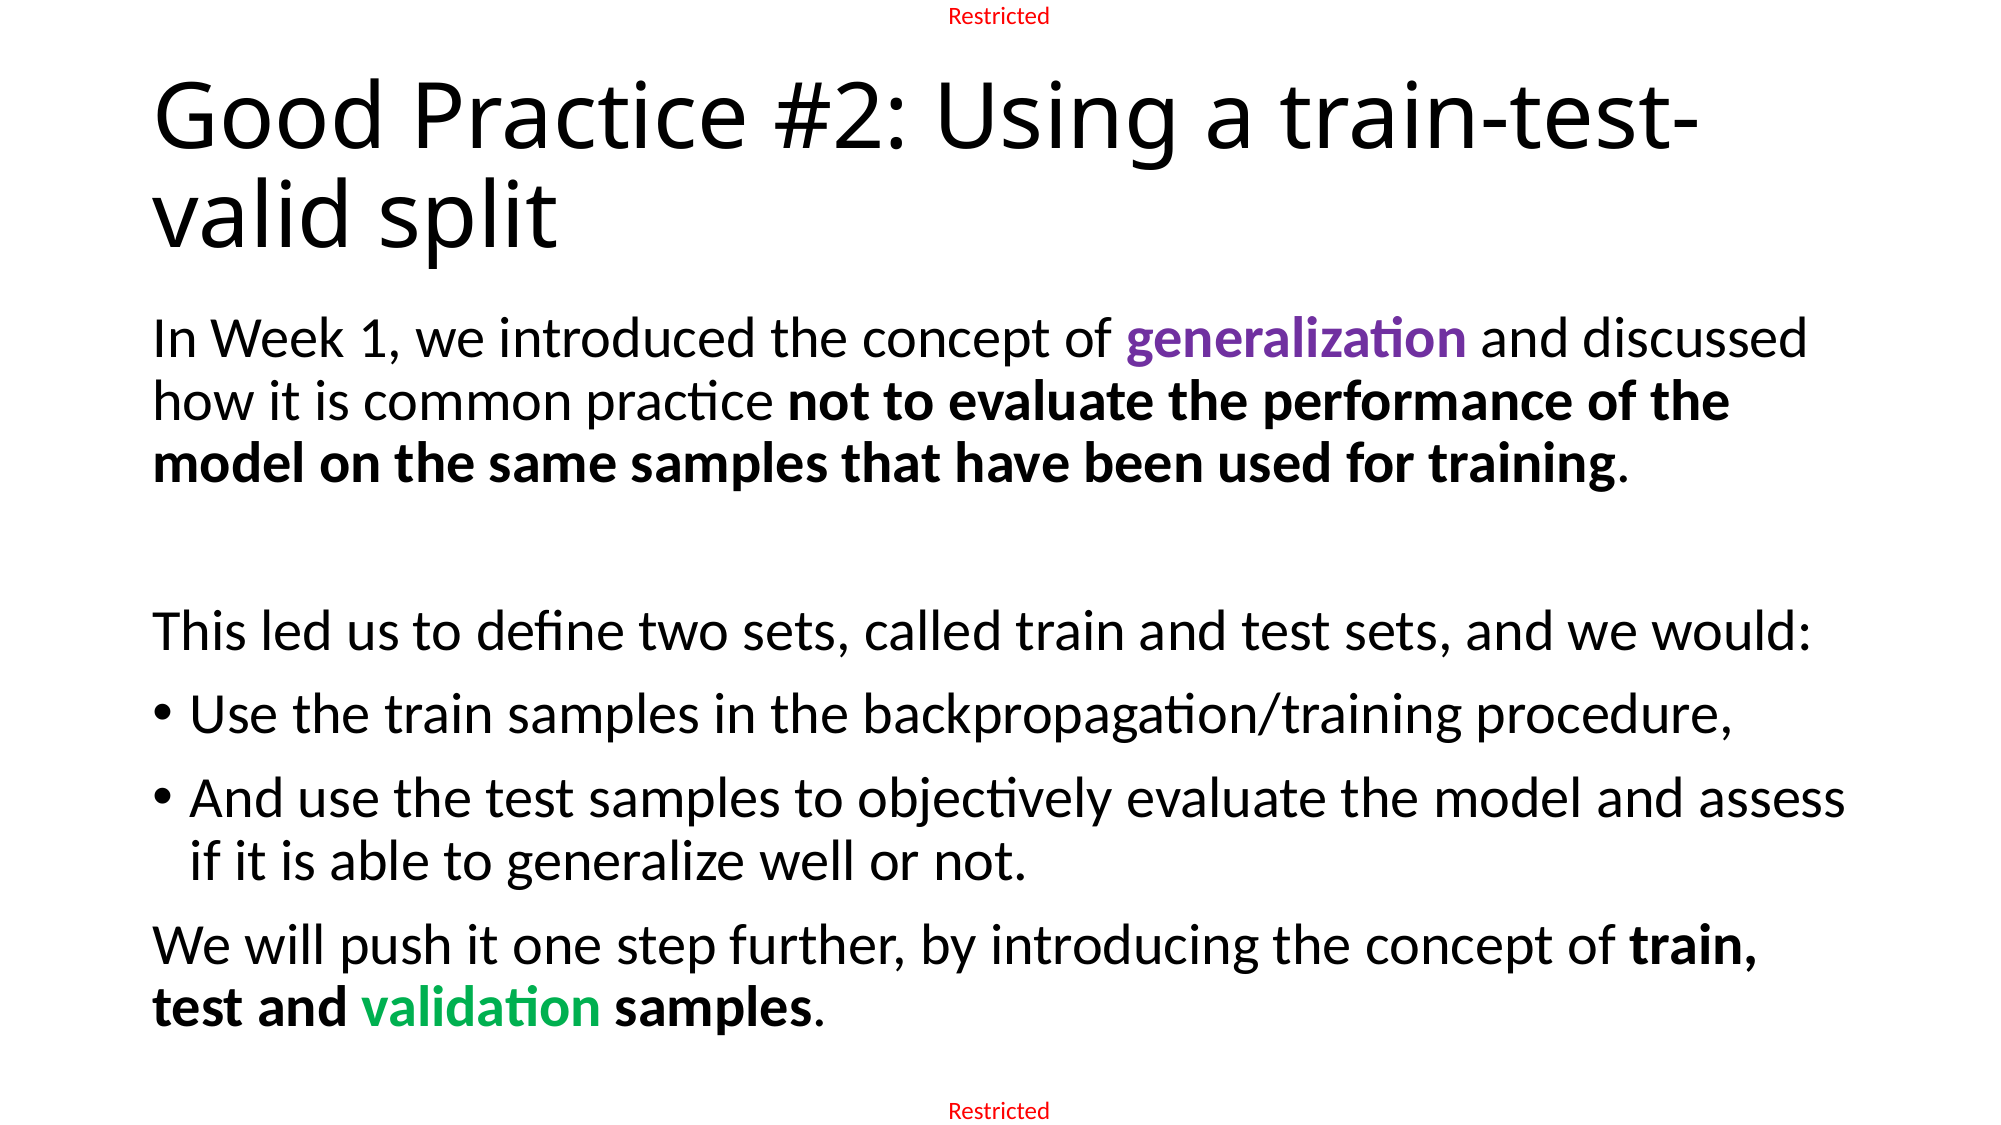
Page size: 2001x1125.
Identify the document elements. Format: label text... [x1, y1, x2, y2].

title Good Practice #2: Using a train-test-valid split [137, 59, 1863, 278]
list In Week 1, we introduced the concept of generalization and discussed how it is common practice not to evaluate the performance of the model on the same samples that have been used for training. This led us to define two sets, called train and test sets, and we would: Use the train samples in the backpropagation/training procedure, And use the test samples to objectively evaluate the model and assess if it is able to generalize well or not. We will push it one step further, by introducing the concept of train, test and validation samples. [137, 299, 1863, 1125]
